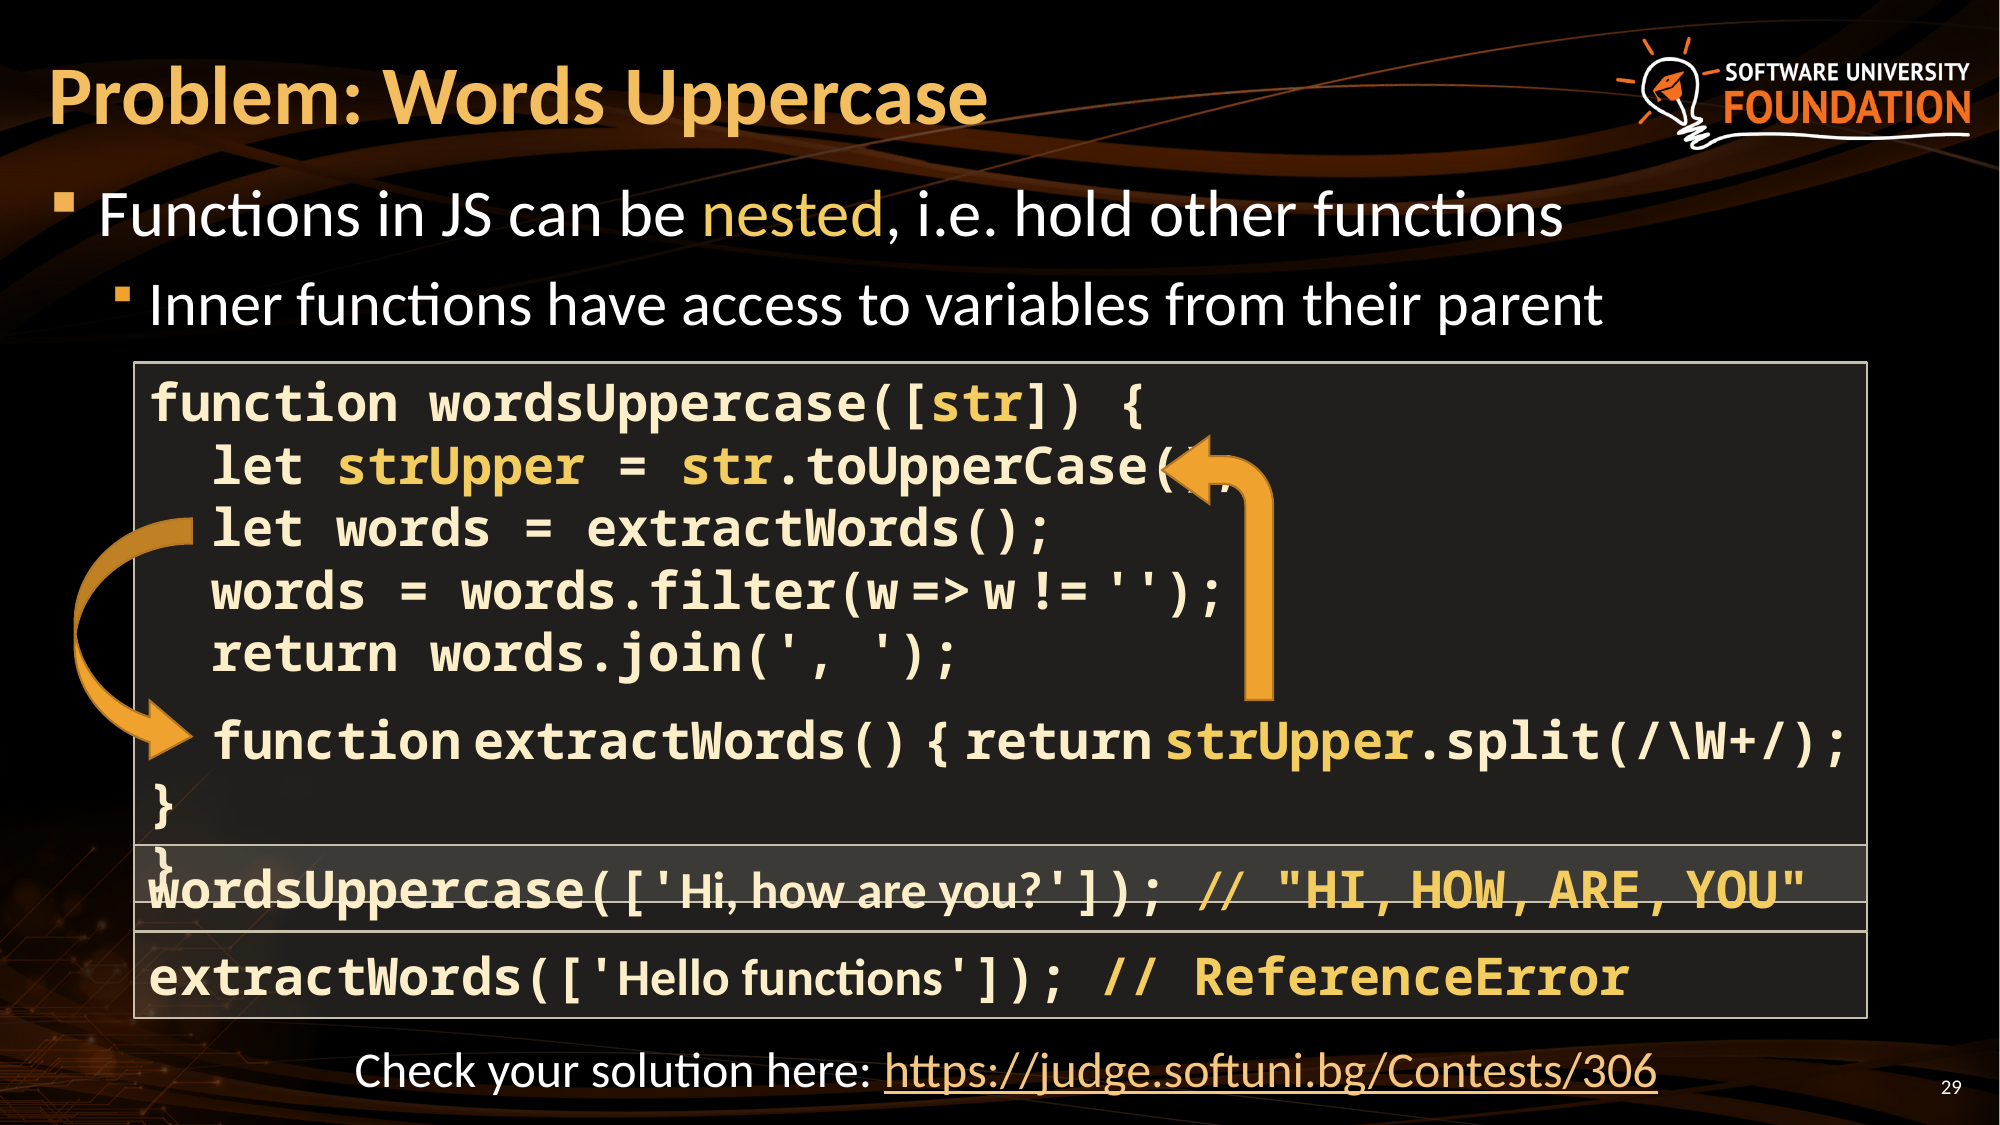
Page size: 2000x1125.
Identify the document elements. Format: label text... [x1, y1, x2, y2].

text_box function wordsUppercase([str]) { let strUpper = str.toUpperCase(); let words = extractWords(); words = words.filter(w => w != ''); return words.join(', '); function extractWords() { return strUpper.split(/\W+/); } } [134, 362, 1867, 844]
text_box wordsUppercase(['Hi, how are you?']); // "HI, HOW, ARE, YOU" [134, 844, 1867, 931]
title Problem: Words Uppercase [30, 6, 1602, 189]
picture [0, 0, 2000, 1125]
text_box Check your solution here: https://judge.softuni.bg/Contests/306 [140, 1030, 1872, 1106]
list Functions in JS can be nested, i.e. hold other functions Inner functions have access to variables from their parent [31, 164, 1968, 1078]
text_box extractWords(['Hello functions']); // ReferenceError [134, 931, 1867, 1018]
text_box [1160, 434, 1275, 702]
text_box [73, 517, 194, 761]
slide_number 29 [1897, 1078, 1968, 1103]
